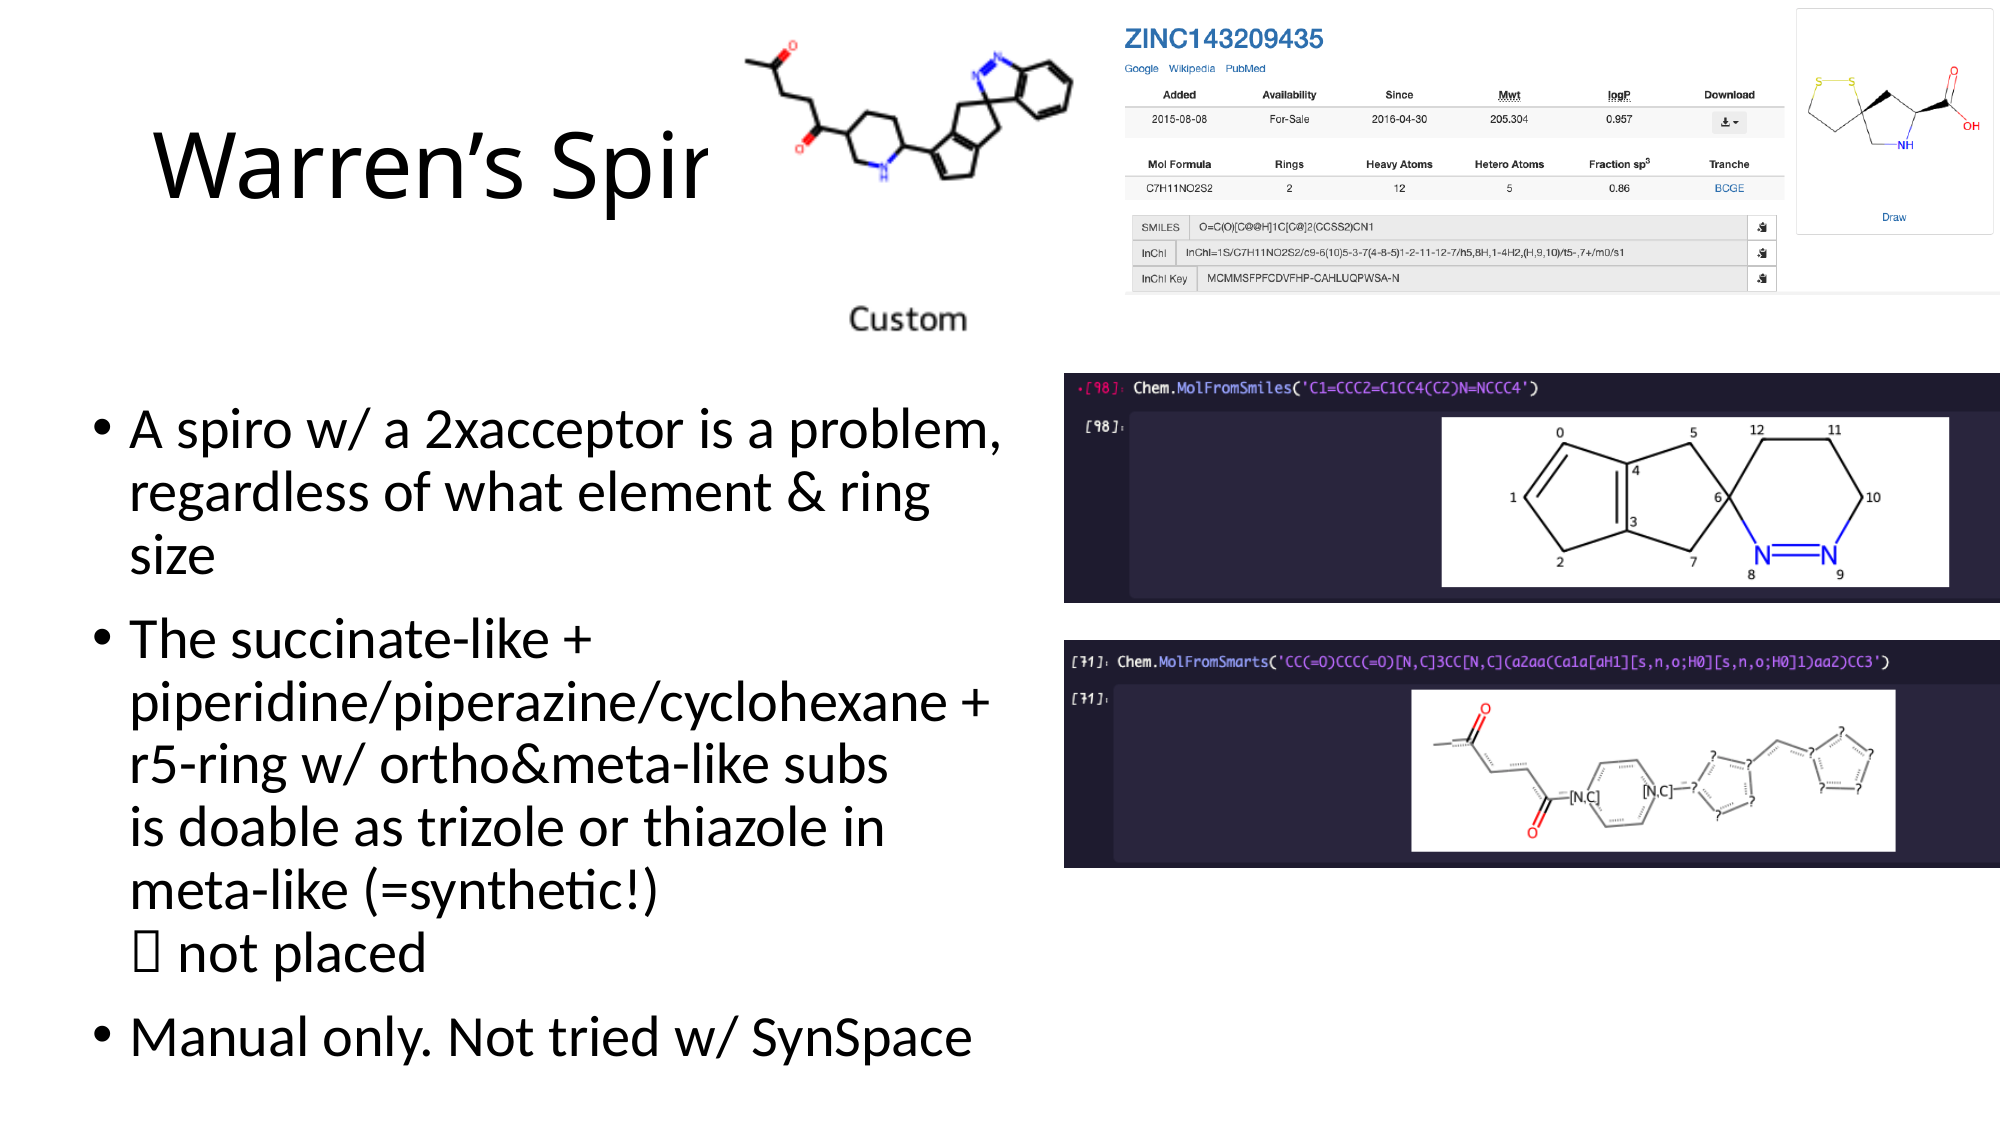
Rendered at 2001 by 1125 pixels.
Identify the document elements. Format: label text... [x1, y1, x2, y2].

title Warren’s Spiro [137, 59, 708, 278]
picture [1063, 373, 2000, 603]
list A spiro w/ a 2xacceptor is a problem, regardless of what element & ring size The succinate-like + piperidine/piperazine/cyclohexane + r5-ring w/ ortho&meta-like subs is doable as trizole or thiazole in meta-like (=synthetic!)  not placed Manual only. Not tried w/ SynSpace [77, 391, 1039, 1125]
picture [1063, 640, 2000, 868]
picture [708, 1, 2000, 348]
